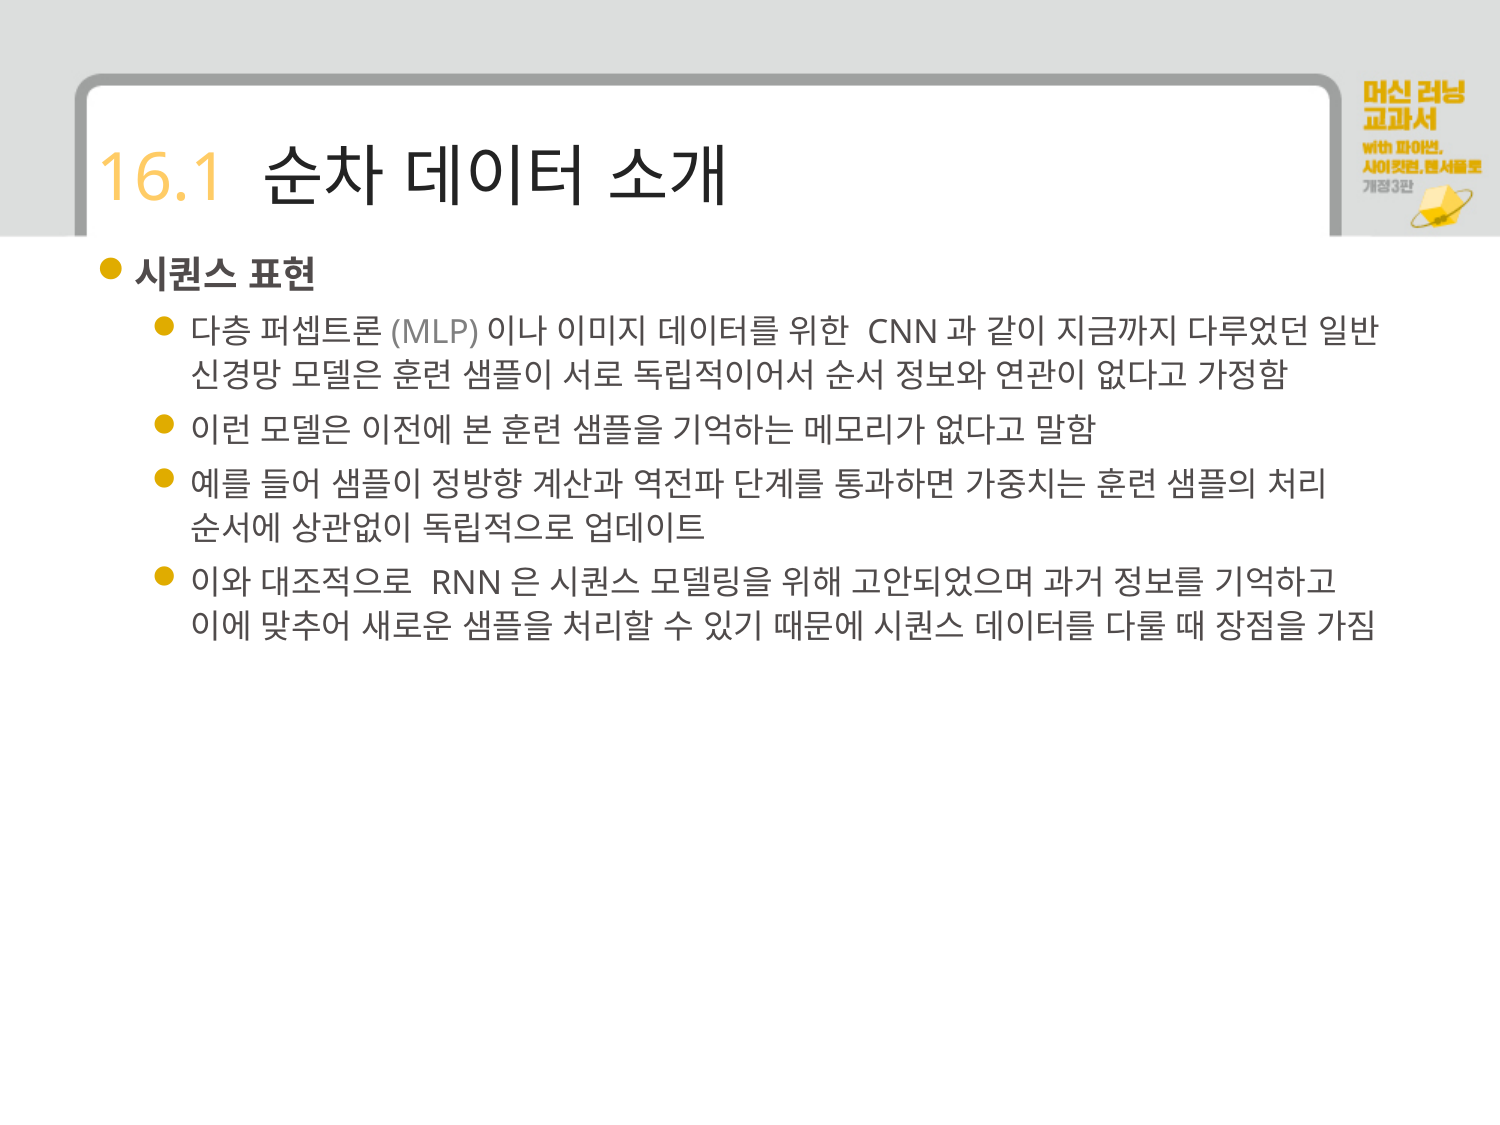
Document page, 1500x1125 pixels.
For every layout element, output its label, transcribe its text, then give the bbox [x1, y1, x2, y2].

list 시퀀스 표현 다층 퍼셉트론(MLP)이나 이미지 데이터를 위한 CNN과 같이 지금까지 다루었던 일반 신경망 모델은 훈련 샘플이 서로 독립적이어서 순서 정보와 연관이 없다고 가정함 이런 모델은 이전에 본 훈련 샘플을 기억하는 메모리가 없다고 말함 예를 들어 샘플이 정방향 계산과 역전파 단계를 통과하면 가중치는 훈련 샘플의 처리 순서에 상관없이 독립적으로 업데이트 이와 대조적으로 RNN은 시퀀스 모델링을 위해 고안되었으며 과거 정보를 기억하고 이에 맞추어 새로운 샘플을 처리할 수 있기 때문에 시퀀스 데이터를 다룰 때 장점을 가짐 [81, 239, 1412, 1054]
picture [0, 0, 1500, 1125]
title 16.1 순차 데이터 소개 [81, 90, 1412, 222]
